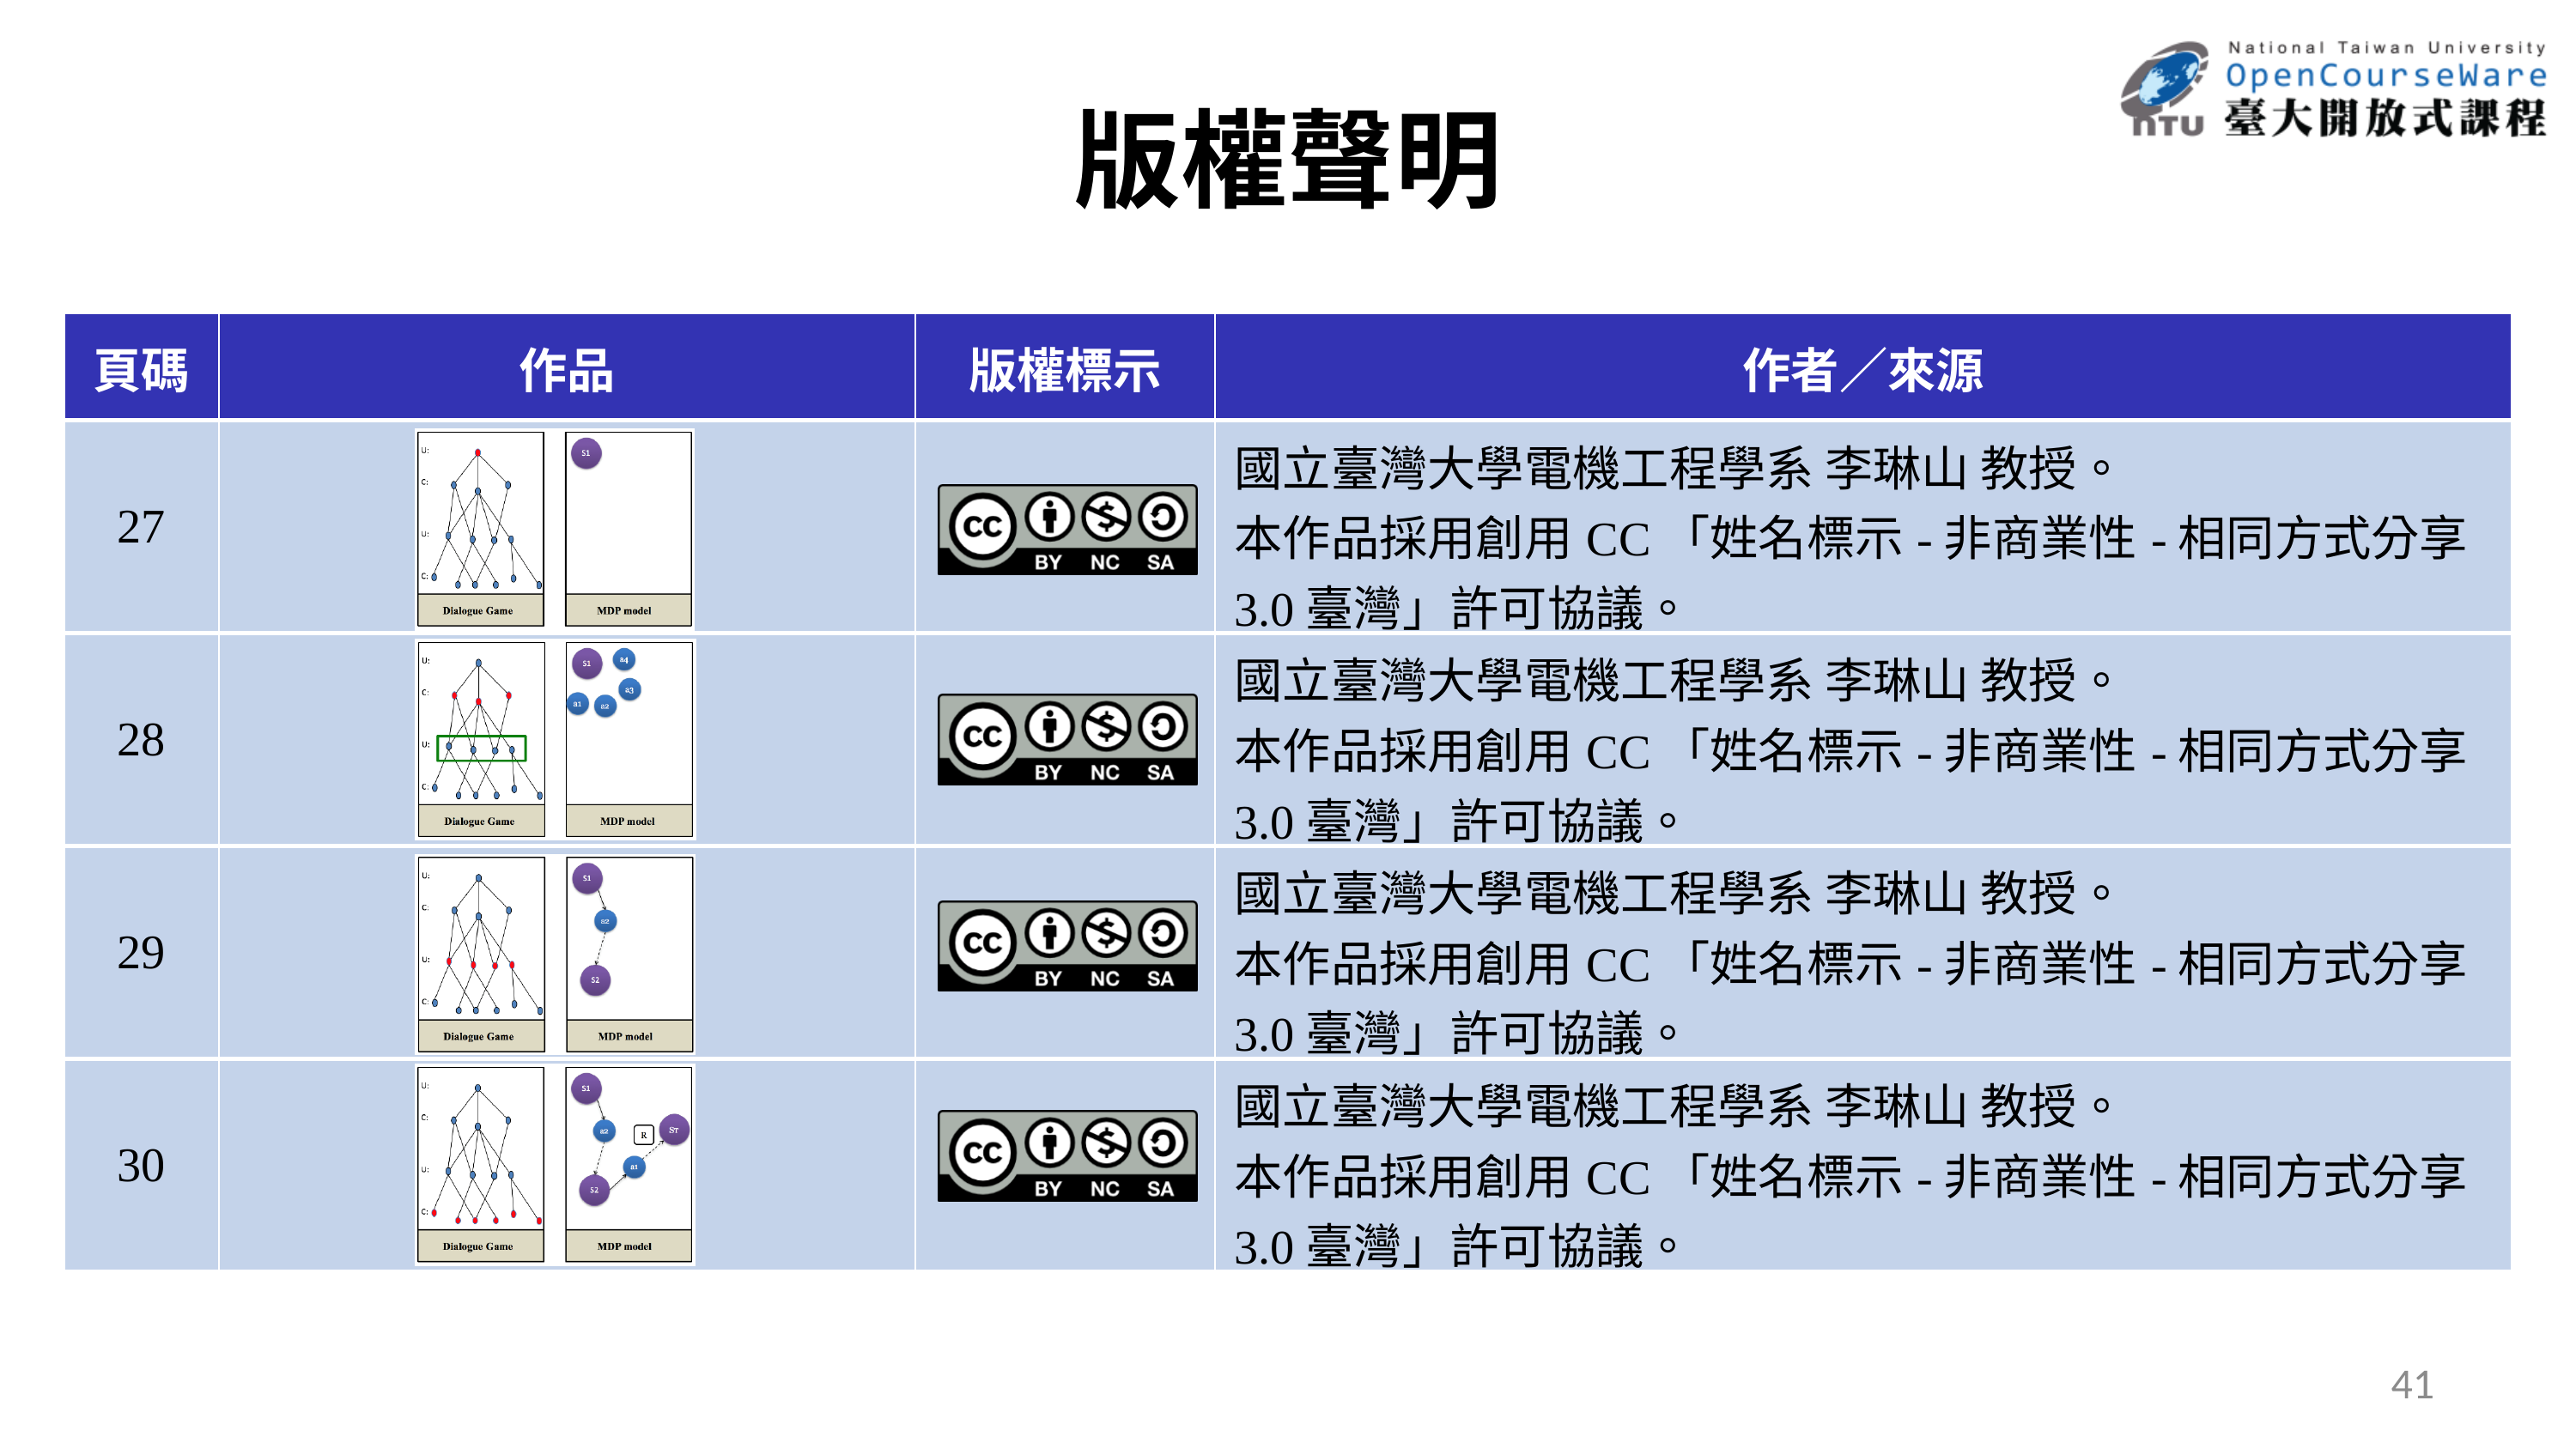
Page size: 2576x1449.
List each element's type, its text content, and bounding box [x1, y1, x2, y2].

table_cell 國立臺灣大學電機工程學系 李琳山 教授。 本作品採用創用CC「姓名標示-非商業性-相同方式分享3.0臺灣」許可協議。 [1216, 881, 2511, 1106]
table_cell [691, 881, 914, 1106]
picture [415, 854, 696, 1056]
table_header 版權標示 [916, 314, 1214, 418]
picture [938, 483, 1198, 576]
table_header 頁碼 [65, 314, 218, 418]
table_cell [220, 881, 418, 1106]
table_cell 國立臺灣大學電機工程學系 李琳山 教授。 本作品採用創用CC「姓名標示-非商業性-相同方式分享3.0臺灣」許可協議。 [1216, 1110, 2511, 1335]
picture [938, 1110, 1198, 1202]
table_cell 27 [65, 422, 218, 647]
picture [2095, 24, 2576, 155]
table_cell [916, 652, 1214, 876]
slide_number 41 [1846, 1343, 2447, 1421]
table_cell 30 [65, 1110, 218, 1335]
table_header 作者／來源 [1216, 314, 2511, 418]
table_cell [916, 881, 1214, 1106]
table_cell 28 [65, 652, 218, 876]
picture [938, 900, 1198, 992]
table_cell 國立臺灣大學電機工程學系 李琳山 教授。 本作品採用創用CC「姓名標示-非商業性-相同方式分享3.0臺灣」許可協議。 [1216, 652, 2511, 876]
table_cell [916, 1110, 1214, 1335]
table_cell [220, 652, 914, 876]
table_cell [220, 1110, 914, 1335]
table_cell [916, 422, 1214, 647]
table_cell 國立臺灣大學電機工程學系 李琳山 教授。 本作品採用創用CC「姓名標示-非商業性-相同方式分享3.0臺灣」許可協議。 [1216, 422, 2511, 647]
text_box 版權聲明 [1006, 85, 1570, 227]
picture [414, 1064, 696, 1266]
picture [938, 694, 1198, 785]
table_cell 29 [65, 881, 218, 1106]
picture [414, 427, 696, 632]
table_cell [220, 422, 914, 647]
table_header 作品 [220, 314, 914, 418]
picture [414, 638, 696, 840]
